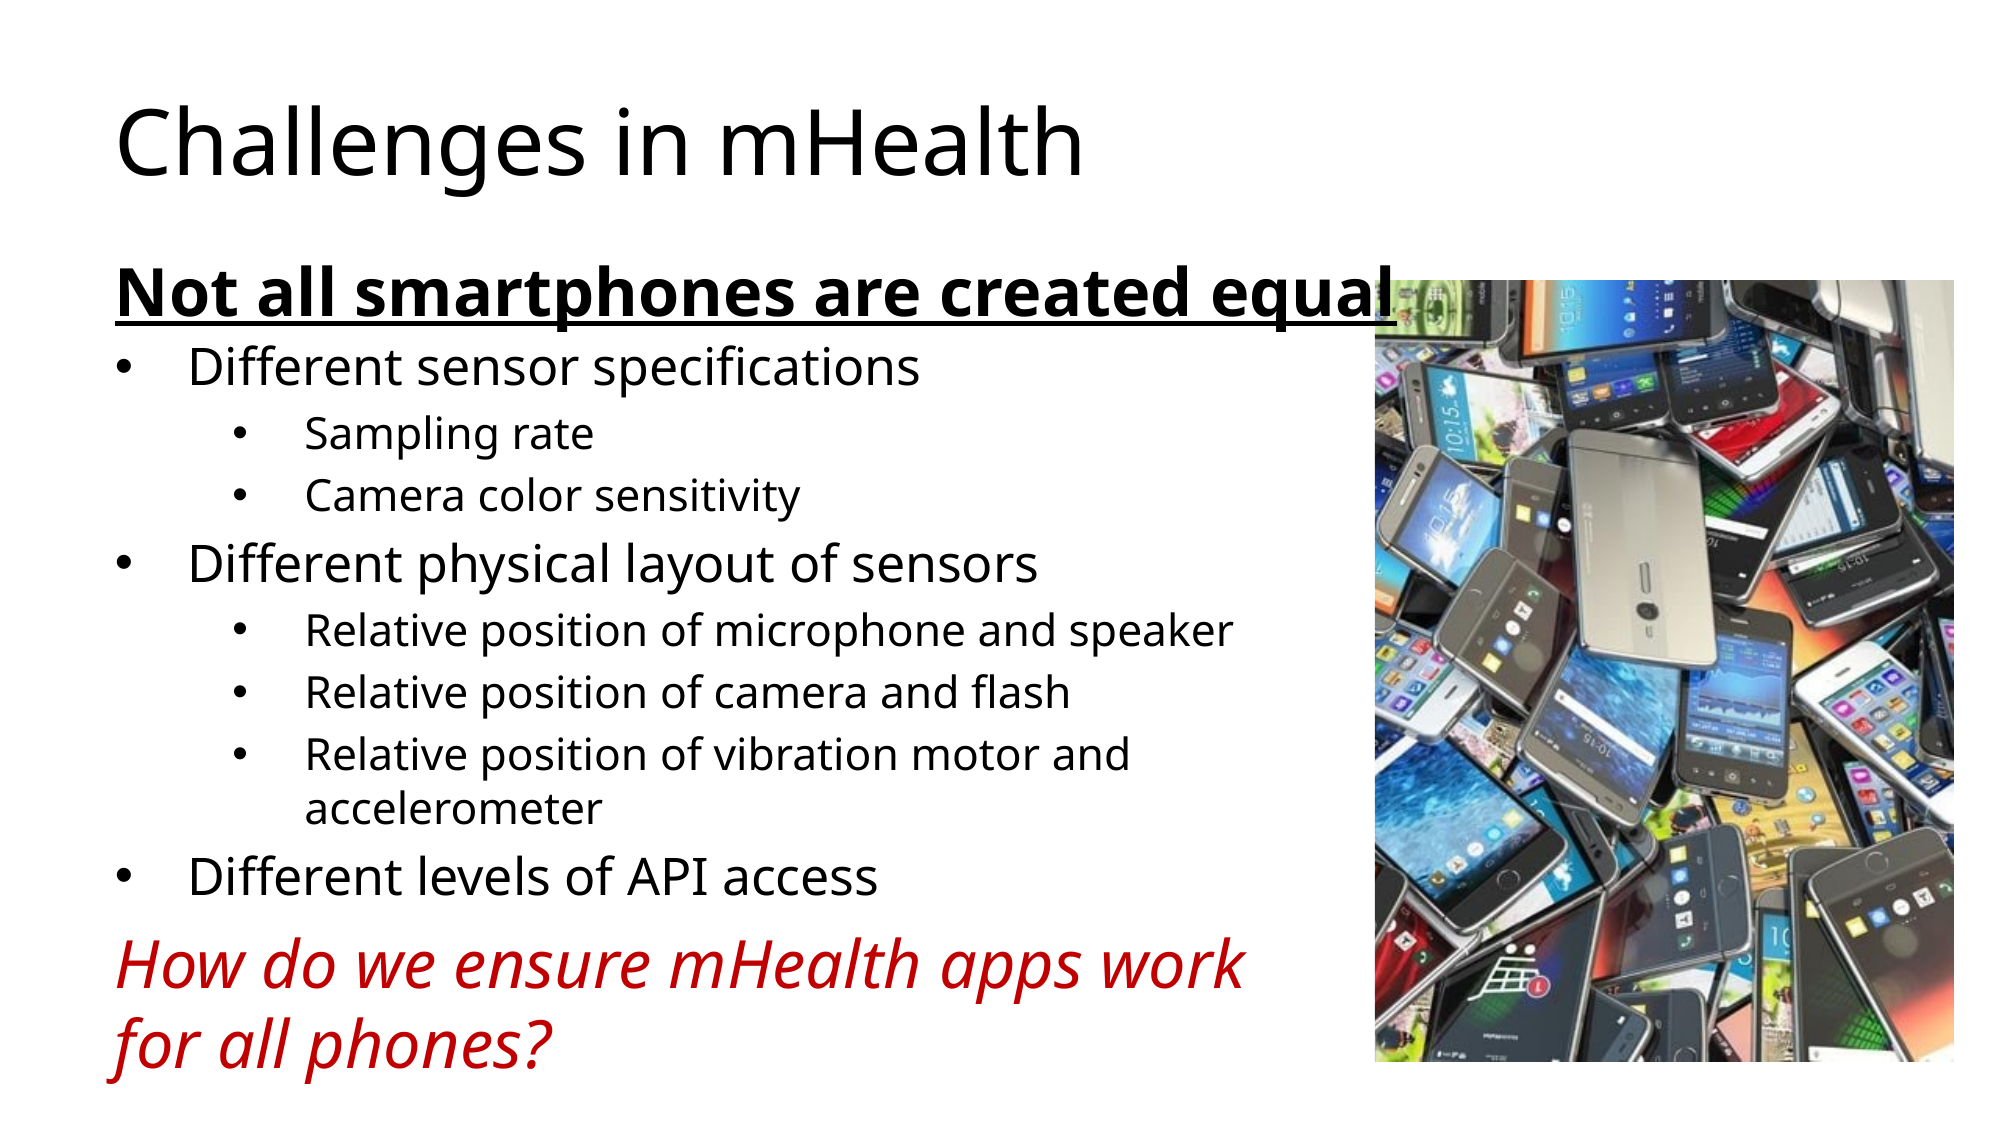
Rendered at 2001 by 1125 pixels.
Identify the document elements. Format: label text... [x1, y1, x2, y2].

list Different sensor specifications Sampling rate Camera color sensitivity Different physical layout of sensors Relative position of microphone and speaker Relative position of camera and flash Relative position of vibration motor and accelerometer Different levels of API access [99, 365, 1338, 914]
title Challenges in mHealth [99, 45, 1900, 214]
picture [1374, 280, 1955, 1062]
text_box How do we ensure mHealth apps work for all phones? [99, 914, 1338, 1090]
text_box Not all smartphones are created equal [99, 214, 1900, 365]
